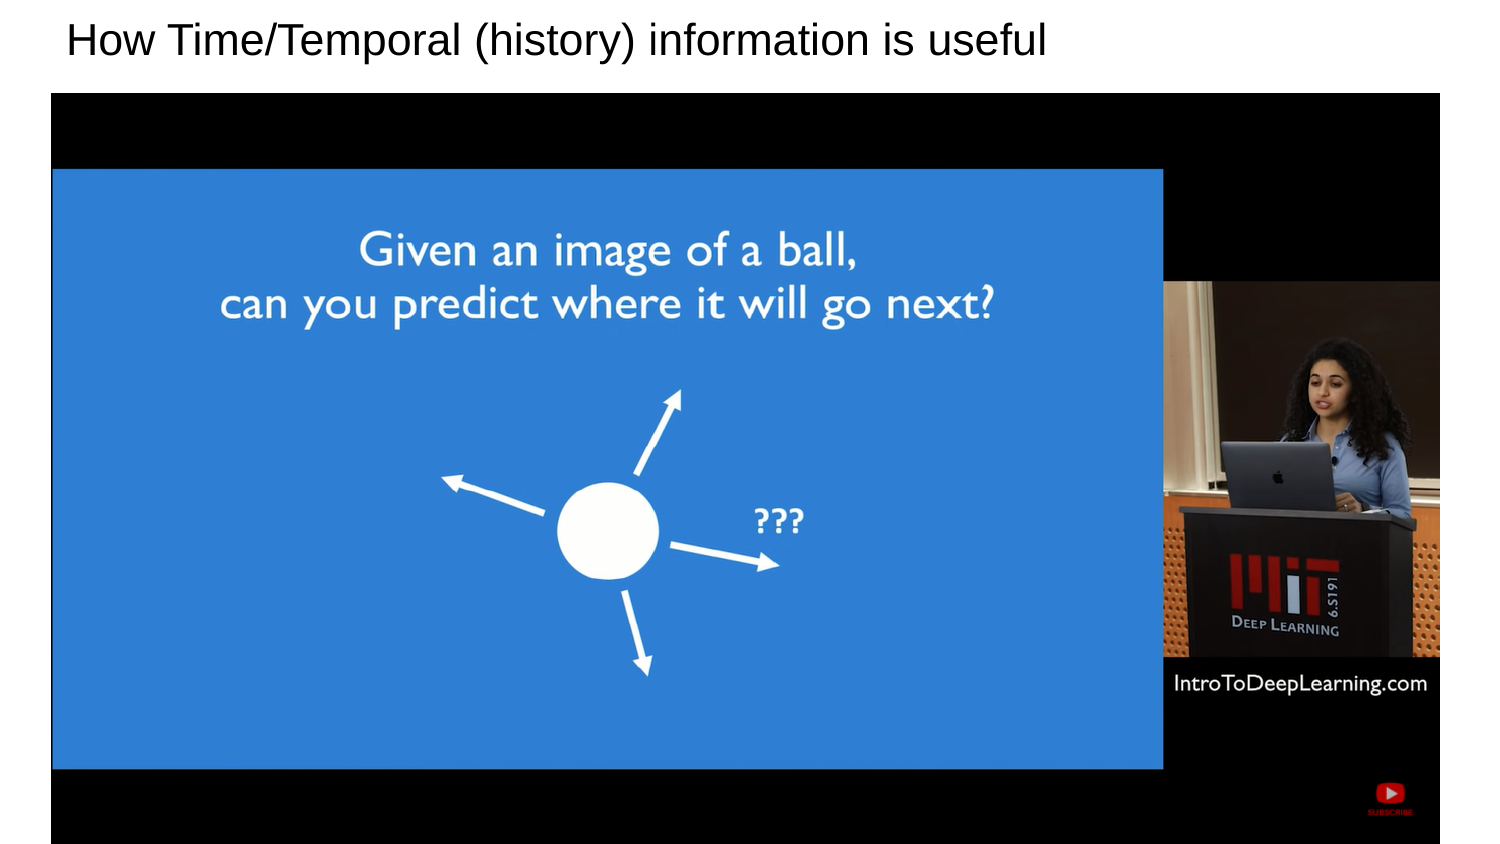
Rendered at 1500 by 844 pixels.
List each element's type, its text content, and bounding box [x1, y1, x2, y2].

picture [50, 93, 1440, 844]
title How Time/Temporal (history) information is useful [51, 0, 1449, 81]
